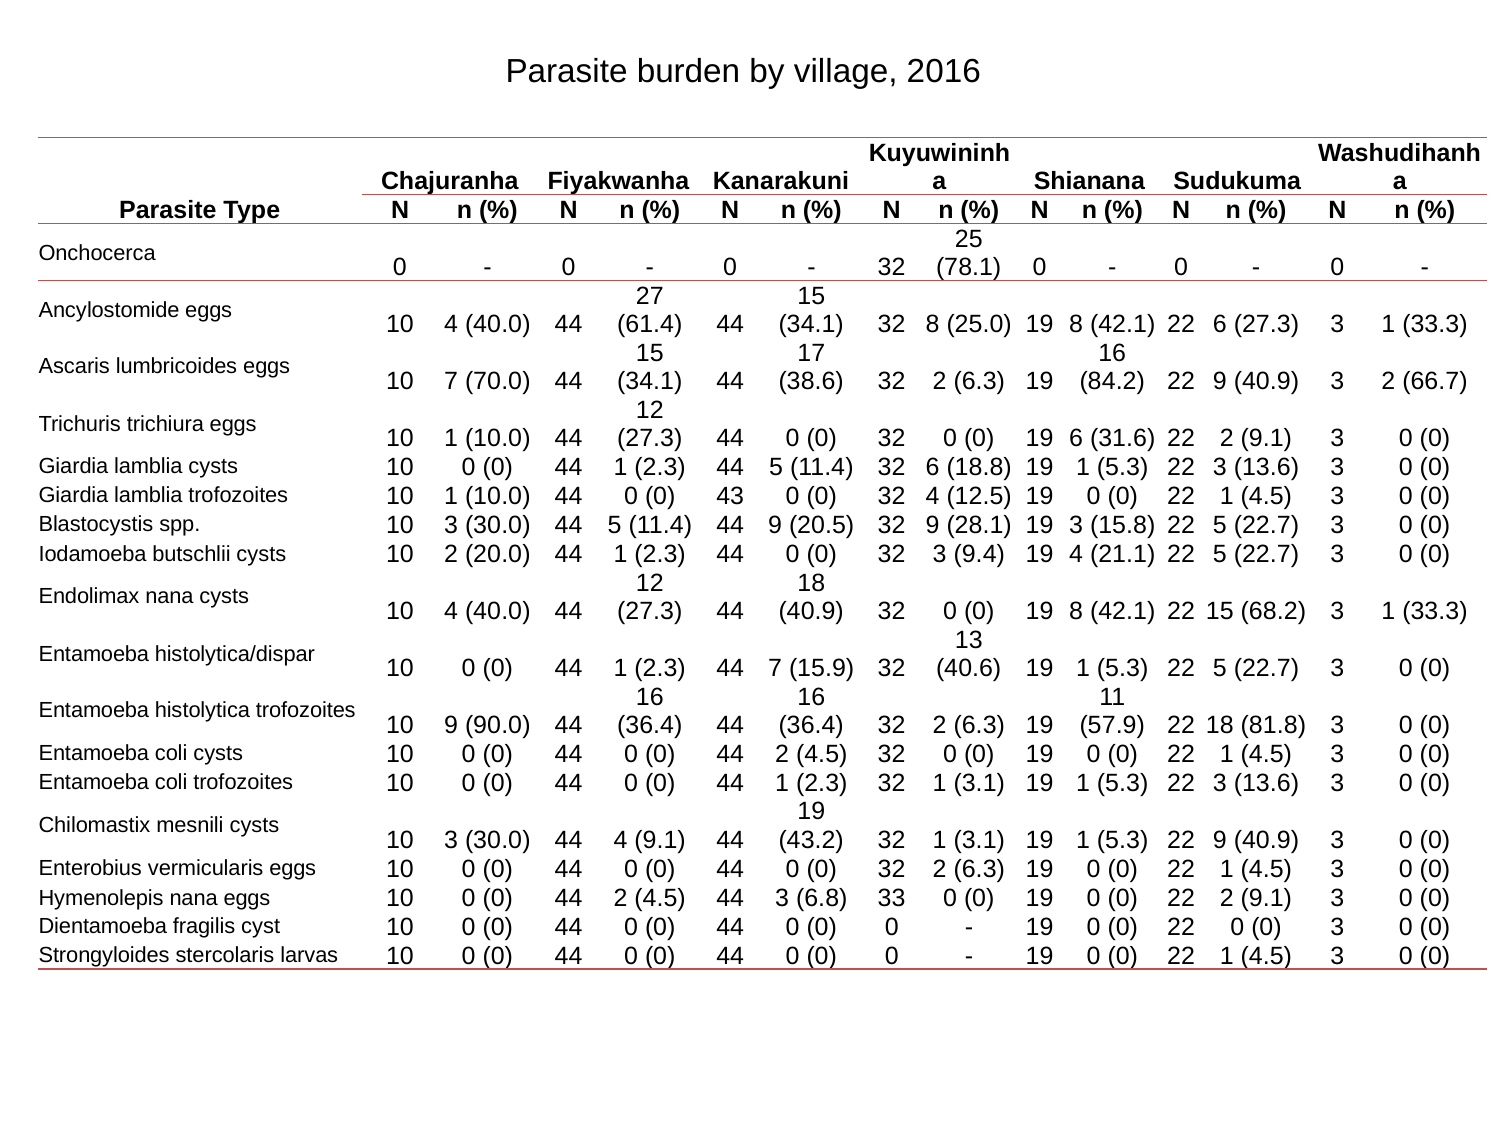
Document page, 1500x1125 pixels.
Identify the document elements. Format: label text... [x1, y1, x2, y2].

table_cell 19 [1017, 337, 1062, 394]
table_cell 0 [700, 224, 760, 280]
table_cell 0 (0) [760, 940, 862, 968]
table_cell 32 [862, 509, 921, 538]
table_cell 3 [1312, 767, 1362, 796]
table_cell 44 [537, 681, 600, 738]
table_cell 0 (0) [437, 767, 537, 796]
table_cell 0 (0) [1362, 882, 1487, 911]
table_cell 3 [1312, 624, 1362, 681]
table_cell Enterobius vermicularis eggs [38, 853, 362, 882]
table_cell 44 [537, 940, 600, 968]
table_cell 2 (4.5) [760, 738, 862, 767]
table_cell 0 (0) [1200, 911, 1312, 940]
table_cell 0 (0) [760, 853, 862, 882]
table_cell 3 (15.8) [1062, 509, 1162, 538]
table_cell 3 [1312, 281, 1362, 337]
table_cell 44 [537, 738, 600, 767]
table_cell 19 [1017, 738, 1062, 767]
table_cell 1 (33.3) [1362, 281, 1487, 337]
table_cell 0 (0) [1062, 940, 1162, 968]
table_cell 0 (0) [1062, 911, 1162, 940]
table_cell 0 (0) [1362, 480, 1487, 509]
table_cell 44 [700, 538, 760, 567]
table_header Washudihanha [1312, 138, 1487, 194]
table_cell N [1162, 195, 1200, 223]
table_cell 22 [1162, 940, 1200, 968]
table_cell 5 (11.4) [600, 509, 700, 538]
table_cell 4 (12.5) [921, 480, 1017, 509]
table_cell 1 (2.3) [760, 767, 862, 796]
table_cell 32 [862, 681, 921, 738]
table_cell 22 [1162, 281, 1200, 337]
table_cell 0 [862, 940, 921, 968]
table_cell 3 [1312, 940, 1362, 968]
table_cell 19 [1017, 853, 1062, 882]
table_cell 0 (0) [1362, 911, 1487, 940]
table_cell 1 (2.3) [600, 538, 700, 567]
table_cell 0 (0) [1062, 480, 1162, 509]
table_cell 16 (84.2) [1062, 337, 1162, 394]
table_cell 22 [1162, 394, 1200, 451]
table_cell 3 [1312, 911, 1362, 940]
table_cell 44 [700, 853, 760, 882]
table_cell 15 (34.1) [600, 337, 700, 394]
table_cell 0 (0) [600, 480, 700, 509]
table_cell 2 (6.3) [921, 337, 1017, 394]
table_cell 10 [362, 882, 437, 911]
table_cell 44 [537, 281, 600, 337]
table_cell 0 (0) [437, 882, 537, 911]
table_cell 0 [537, 224, 600, 280]
table_cell 0 (0) [1362, 738, 1487, 767]
table_cell N [362, 195, 437, 223]
table_cell 22 [1162, 796, 1200, 853]
table_cell 0 [1017, 224, 1062, 280]
table_cell 1 (5.3) [1062, 451, 1162, 480]
table_cell 3 (9.4) [921, 538, 1017, 567]
table_cell 2 (9.1) [1200, 394, 1312, 451]
table_cell Entamoeba histolytica/dispar [38, 624, 362, 681]
table_cell 32 [862, 767, 921, 796]
table_cell 10 [362, 853, 437, 882]
table_cell 1 (3.1) [921, 796, 1017, 853]
table_cell 0 (0) [1062, 853, 1162, 882]
table_cell 1 (4.5) [1200, 738, 1312, 767]
table_cell 5 (22.7) [1200, 509, 1312, 538]
table_cell 1 (3.1) [921, 767, 1017, 796]
table_cell 9 (40.9) [1200, 796, 1312, 853]
table_cell 15 (68.2) [1200, 567, 1312, 624]
table_cell 44 [537, 451, 600, 480]
table_cell 0 (0) [1362, 624, 1487, 681]
table_cell 0 (0) [1062, 882, 1162, 911]
table_cell 17 (38.6) [760, 337, 862, 394]
table_cell 44 [537, 337, 600, 394]
table_cell 32 [862, 538, 921, 567]
table_cell 0 (0) [1062, 738, 1162, 767]
table_cell 44 [700, 681, 760, 738]
table_cell 0 (0) [600, 853, 700, 882]
table_cell 22 [1162, 480, 1200, 509]
table_cell 0 (0) [760, 911, 862, 940]
table_cell 32 [862, 624, 921, 681]
table_cell 0 (0) [1362, 796, 1487, 853]
table_cell Iodamoeba butschlii cysts [38, 538, 362, 567]
table_cell n (%) [1200, 195, 1312, 223]
table_cell 1 (5.3) [1062, 624, 1162, 681]
table_cell 19 [1017, 538, 1062, 567]
table_cell 19 [1017, 480, 1062, 509]
table_cell 2 (20.0) [437, 538, 537, 567]
table_cell 3 (30.0) [437, 509, 537, 538]
table_cell Ancylostomide eggs [38, 281, 362, 337]
table_cell 44 [537, 767, 600, 796]
table_cell 44 [537, 796, 600, 853]
table_cell 3 [1312, 853, 1362, 882]
table_cell 19 [1017, 767, 1062, 796]
table_cell Ascaris lumbricoides eggs [38, 337, 362, 394]
table_cell 6 (27.3) [1200, 281, 1312, 337]
table_cell 43 [700, 480, 760, 509]
table_cell 7 (15.9) [760, 624, 862, 681]
table_cell 33 [862, 882, 921, 911]
table_cell 2 (6.3) [921, 853, 1017, 882]
table_cell 22 [1162, 337, 1200, 394]
table_cell 0 (0) [1362, 681, 1487, 738]
table_cell 44 [700, 509, 760, 538]
table_cell 0 (0) [437, 451, 537, 480]
table_cell n (%) [760, 195, 862, 223]
table_cell - [1062, 224, 1162, 280]
table_cell 22 [1162, 451, 1200, 480]
table_cell 10 [362, 394, 437, 451]
table_cell 44 [700, 451, 760, 480]
table_cell - [600, 224, 700, 280]
table_cell 10 [362, 911, 437, 940]
table_cell 12 (27.3) [600, 567, 700, 624]
table_cell 0 [1162, 224, 1200, 280]
table_cell 3 [1312, 567, 1362, 624]
table_cell 32 [862, 451, 921, 480]
table_cell 3 (13.6) [1200, 451, 1312, 480]
table_cell 5 (22.7) [1200, 624, 1312, 681]
table_cell 3 [1312, 509, 1362, 538]
table_cell 0 [1312, 224, 1362, 280]
table_cell 44 [700, 337, 760, 394]
table_cell 44 [537, 538, 600, 567]
table_cell - [437, 224, 537, 280]
table_cell 10 [362, 281, 437, 337]
table_cell 32 [862, 394, 921, 451]
table_cell 0 (0) [760, 394, 862, 451]
table_header Sudukuma [1162, 138, 1312, 194]
table_cell 32 [862, 853, 921, 882]
table_cell 44 [700, 940, 760, 968]
table_cell 19 [1017, 394, 1062, 451]
table_cell 22 [1162, 911, 1200, 940]
table_cell 44 [537, 911, 600, 940]
table_cell 13 (40.6) [921, 624, 1017, 681]
table_header Chajuranha [362, 138, 537, 194]
table_cell 22 [1162, 738, 1200, 767]
table_cell 15 (34.1) [760, 281, 862, 337]
table_cell 22 [1162, 767, 1200, 796]
table_cell 44 [537, 853, 600, 882]
table_cell 8 (42.1) [1062, 567, 1162, 624]
table_cell n (%) [600, 195, 700, 223]
table_cell 44 [700, 624, 760, 681]
table_cell Endolimax nana cysts [38, 567, 362, 624]
table_cell 1 (10.0) [437, 480, 537, 509]
table_cell 3 [1312, 681, 1362, 738]
table_cell 44 [700, 796, 760, 853]
table_cell 44 [700, 567, 760, 624]
table_cell 44 [700, 882, 760, 911]
table_cell 25 (78.1) [921, 224, 1017, 280]
table_cell 3 [1312, 796, 1362, 853]
table_cell 3 (13.6) [1200, 767, 1312, 796]
table_cell 19 [1017, 882, 1062, 911]
table_cell 44 [537, 624, 600, 681]
table_cell 32 [862, 480, 921, 509]
table_cell - [760, 224, 862, 280]
table_cell 0 (0) [1362, 509, 1487, 538]
table_cell 18 (81.8) [1200, 681, 1312, 738]
table_cell 0 (0) [1362, 538, 1487, 567]
table_cell Giardia lamblia cysts [38, 451, 362, 480]
table_cell Entamoeba histolytica trofozoites [38, 681, 362, 738]
table_cell 0 (0) [437, 738, 537, 767]
table_cell 3 (6.8) [760, 882, 862, 911]
table_cell 32 [862, 224, 921, 280]
table_cell 19 [1017, 796, 1062, 853]
table_cell 0 (0) [437, 940, 537, 968]
table_cell 3 [1312, 451, 1362, 480]
table_cell 9 (40.9) [1200, 337, 1312, 394]
table_cell 10 [362, 738, 437, 767]
table_cell 16 (36.4) [760, 681, 862, 738]
table_cell 32 [862, 281, 921, 337]
table_cell Chilomastix mesnili cysts [38, 796, 362, 853]
table_cell - [921, 940, 1017, 968]
table_header Parasite Type [38, 138, 362, 223]
table_cell Onchocerca [38, 224, 362, 280]
table_cell 22 [1162, 882, 1200, 911]
table_cell 0 (0) [600, 738, 700, 767]
table_cell 9 (28.1) [921, 509, 1017, 538]
table_cell 1 (5.3) [1062, 767, 1162, 796]
table_cell 19 [1017, 509, 1062, 538]
table_header Shianana [1017, 138, 1162, 194]
table_cell 0 (0) [600, 767, 700, 796]
table_cell Giardia lamblia trofozoites [38, 480, 362, 509]
table_cell 0 (0) [760, 538, 862, 567]
table_cell 0 (0) [600, 940, 700, 968]
table_cell Hymenolepis nana eggs [38, 882, 362, 911]
table_cell 19 [1017, 911, 1062, 940]
table_cell 3 [1312, 337, 1362, 394]
table_cell 0 (0) [600, 911, 700, 940]
table_cell 12 (27.3) [600, 394, 700, 451]
table_cell 1 (5.3) [1062, 796, 1162, 853]
table_cell 3 [1312, 882, 1362, 911]
table_cell 19 [1017, 624, 1062, 681]
table_cell Entamoeba coli cysts [38, 738, 362, 767]
table_cell 2 (66.7) [1362, 337, 1487, 394]
table_cell Entamoeba coli trofozoites [38, 767, 362, 796]
table_cell 0 (0) [921, 394, 1017, 451]
table_cell 11 (57.9) [1062, 681, 1162, 738]
table_cell 10 [362, 681, 437, 738]
table_cell N [1312, 195, 1362, 223]
table_cell 9 (20.5) [760, 509, 862, 538]
table_cell 1 (2.3) [600, 624, 700, 681]
table_cell Dientamoeba fragilis cyst [38, 911, 362, 940]
table_cell 44 [700, 394, 760, 451]
table_cell 32 [862, 567, 921, 624]
table_cell 19 [1017, 681, 1062, 738]
table_cell 10 [362, 567, 437, 624]
table_cell 44 [537, 509, 600, 538]
table_cell 0 (0) [1362, 767, 1487, 796]
table_cell 0 [362, 224, 437, 280]
table_cell Strongyloides stercolaris larvas [38, 940, 362, 968]
table_cell 0 (0) [1362, 853, 1487, 882]
table_cell 1 (4.5) [1200, 480, 1312, 509]
table_cell 19 (43.2) [760, 796, 862, 853]
table_cell 3 (30.0) [437, 796, 537, 853]
table_cell 0 (0) [437, 911, 537, 940]
table_cell 22 [1162, 538, 1200, 567]
table_cell 10 [362, 538, 437, 567]
table_header Kanarakuni [700, 138, 862, 194]
table_cell 3 [1312, 480, 1362, 509]
table_cell 44 [537, 567, 600, 624]
table_cell Blastocystis spp. [38, 509, 362, 538]
table_cell N [862, 195, 921, 223]
table_cell 8 (42.1) [1062, 281, 1162, 337]
table_cell 44 [700, 738, 760, 767]
table_cell 18 (40.9) [760, 567, 862, 624]
table_cell 0 (0) [1362, 394, 1487, 451]
table_cell 0 (0) [437, 624, 537, 681]
table_cell 22 [1162, 853, 1200, 882]
table_cell - [1362, 224, 1487, 280]
table_cell 3 [1312, 394, 1362, 451]
table_cell 10 [362, 796, 437, 853]
table_cell 27 (61.4) [600, 281, 700, 337]
table_cell 19 [1017, 451, 1062, 480]
table_cell 0 (0) [437, 853, 537, 882]
table_cell 10 [362, 480, 437, 509]
table_cell 44 [700, 911, 760, 940]
table_cell 44 [537, 394, 600, 451]
table_cell 4 (40.0) [437, 567, 537, 624]
table_cell Trichuris trichiura eggs [38, 394, 362, 451]
table_cell 44 [537, 480, 600, 509]
table_cell 2 (9.1) [1200, 882, 1312, 911]
table_cell 10 [362, 624, 437, 681]
table_cell 2 (6.3) [921, 681, 1017, 738]
table_cell 4 (9.1) [600, 796, 700, 853]
table_cell 44 [700, 281, 760, 337]
table_cell 32 [862, 738, 921, 767]
table_cell 6 (18.8) [921, 451, 1017, 480]
table_cell 0 (0) [921, 882, 1017, 911]
table_cell 5 (22.7) [1200, 538, 1312, 567]
table_cell 10 [362, 337, 437, 394]
table_cell 0 (0) [921, 567, 1017, 624]
table_cell 1 (4.5) [1200, 940, 1312, 968]
table_cell 44 [537, 882, 600, 911]
table_cell N [1017, 195, 1062, 223]
table_cell 1 (4.5) [1200, 853, 1312, 882]
table_cell 3 [1312, 738, 1362, 767]
table_cell 1 (2.3) [600, 451, 700, 480]
table_cell 0 (0) [760, 480, 862, 509]
table_cell 9 (90.0) [437, 681, 537, 738]
table_cell 16 (36.4) [600, 681, 700, 738]
table_cell 22 [1162, 509, 1200, 538]
table_cell 7 (70.0) [437, 337, 537, 394]
table_cell 44 [700, 767, 760, 796]
table_cell 4 (40.0) [437, 281, 537, 337]
table_cell - [1200, 224, 1312, 280]
table_cell 8 (25.0) [921, 281, 1017, 337]
table_cell 22 [1162, 567, 1200, 624]
table_cell 10 [362, 767, 437, 796]
table_cell 32 [862, 337, 921, 394]
table_cell 10 [362, 940, 437, 968]
table_header Kuyuwininha [862, 138, 1017, 194]
table_cell 22 [1162, 681, 1200, 738]
table_cell 22 [1162, 624, 1200, 681]
table_cell 10 [362, 451, 437, 480]
table_header Fiyakwanha [537, 138, 700, 194]
text_box Parasite burden by village, 2016 [0, 50, 1488, 88]
table_cell 32 [862, 796, 921, 853]
table_cell 2 (4.5) [600, 882, 700, 911]
table_cell 5 (11.4) [760, 451, 862, 480]
table_cell 0 [862, 911, 921, 940]
table_cell n (%) [1362, 195, 1487, 223]
table_cell 0 (0) [921, 738, 1017, 767]
table_cell 3 [1312, 538, 1362, 567]
table_cell 6 (31.6) [1062, 394, 1162, 451]
table_cell 19 [1017, 567, 1062, 624]
table_cell 0 (0) [1362, 451, 1487, 480]
table_cell n (%) [1062, 195, 1162, 223]
table_cell 1 (33.3) [1362, 567, 1487, 624]
table_cell n (%) [921, 195, 1017, 223]
table_cell 19 [1017, 281, 1062, 337]
table_cell 19 [1017, 940, 1062, 968]
table_cell n (%) [437, 195, 537, 223]
table_cell 0 (0) [1362, 940, 1487, 968]
table_cell 1 (10.0) [437, 394, 537, 451]
table_cell - [921, 911, 1017, 940]
table_cell 10 [362, 509, 437, 538]
table_cell N [537, 195, 600, 223]
table_cell N [700, 195, 760, 223]
table_cell 4 (21.1) [1062, 538, 1162, 567]
